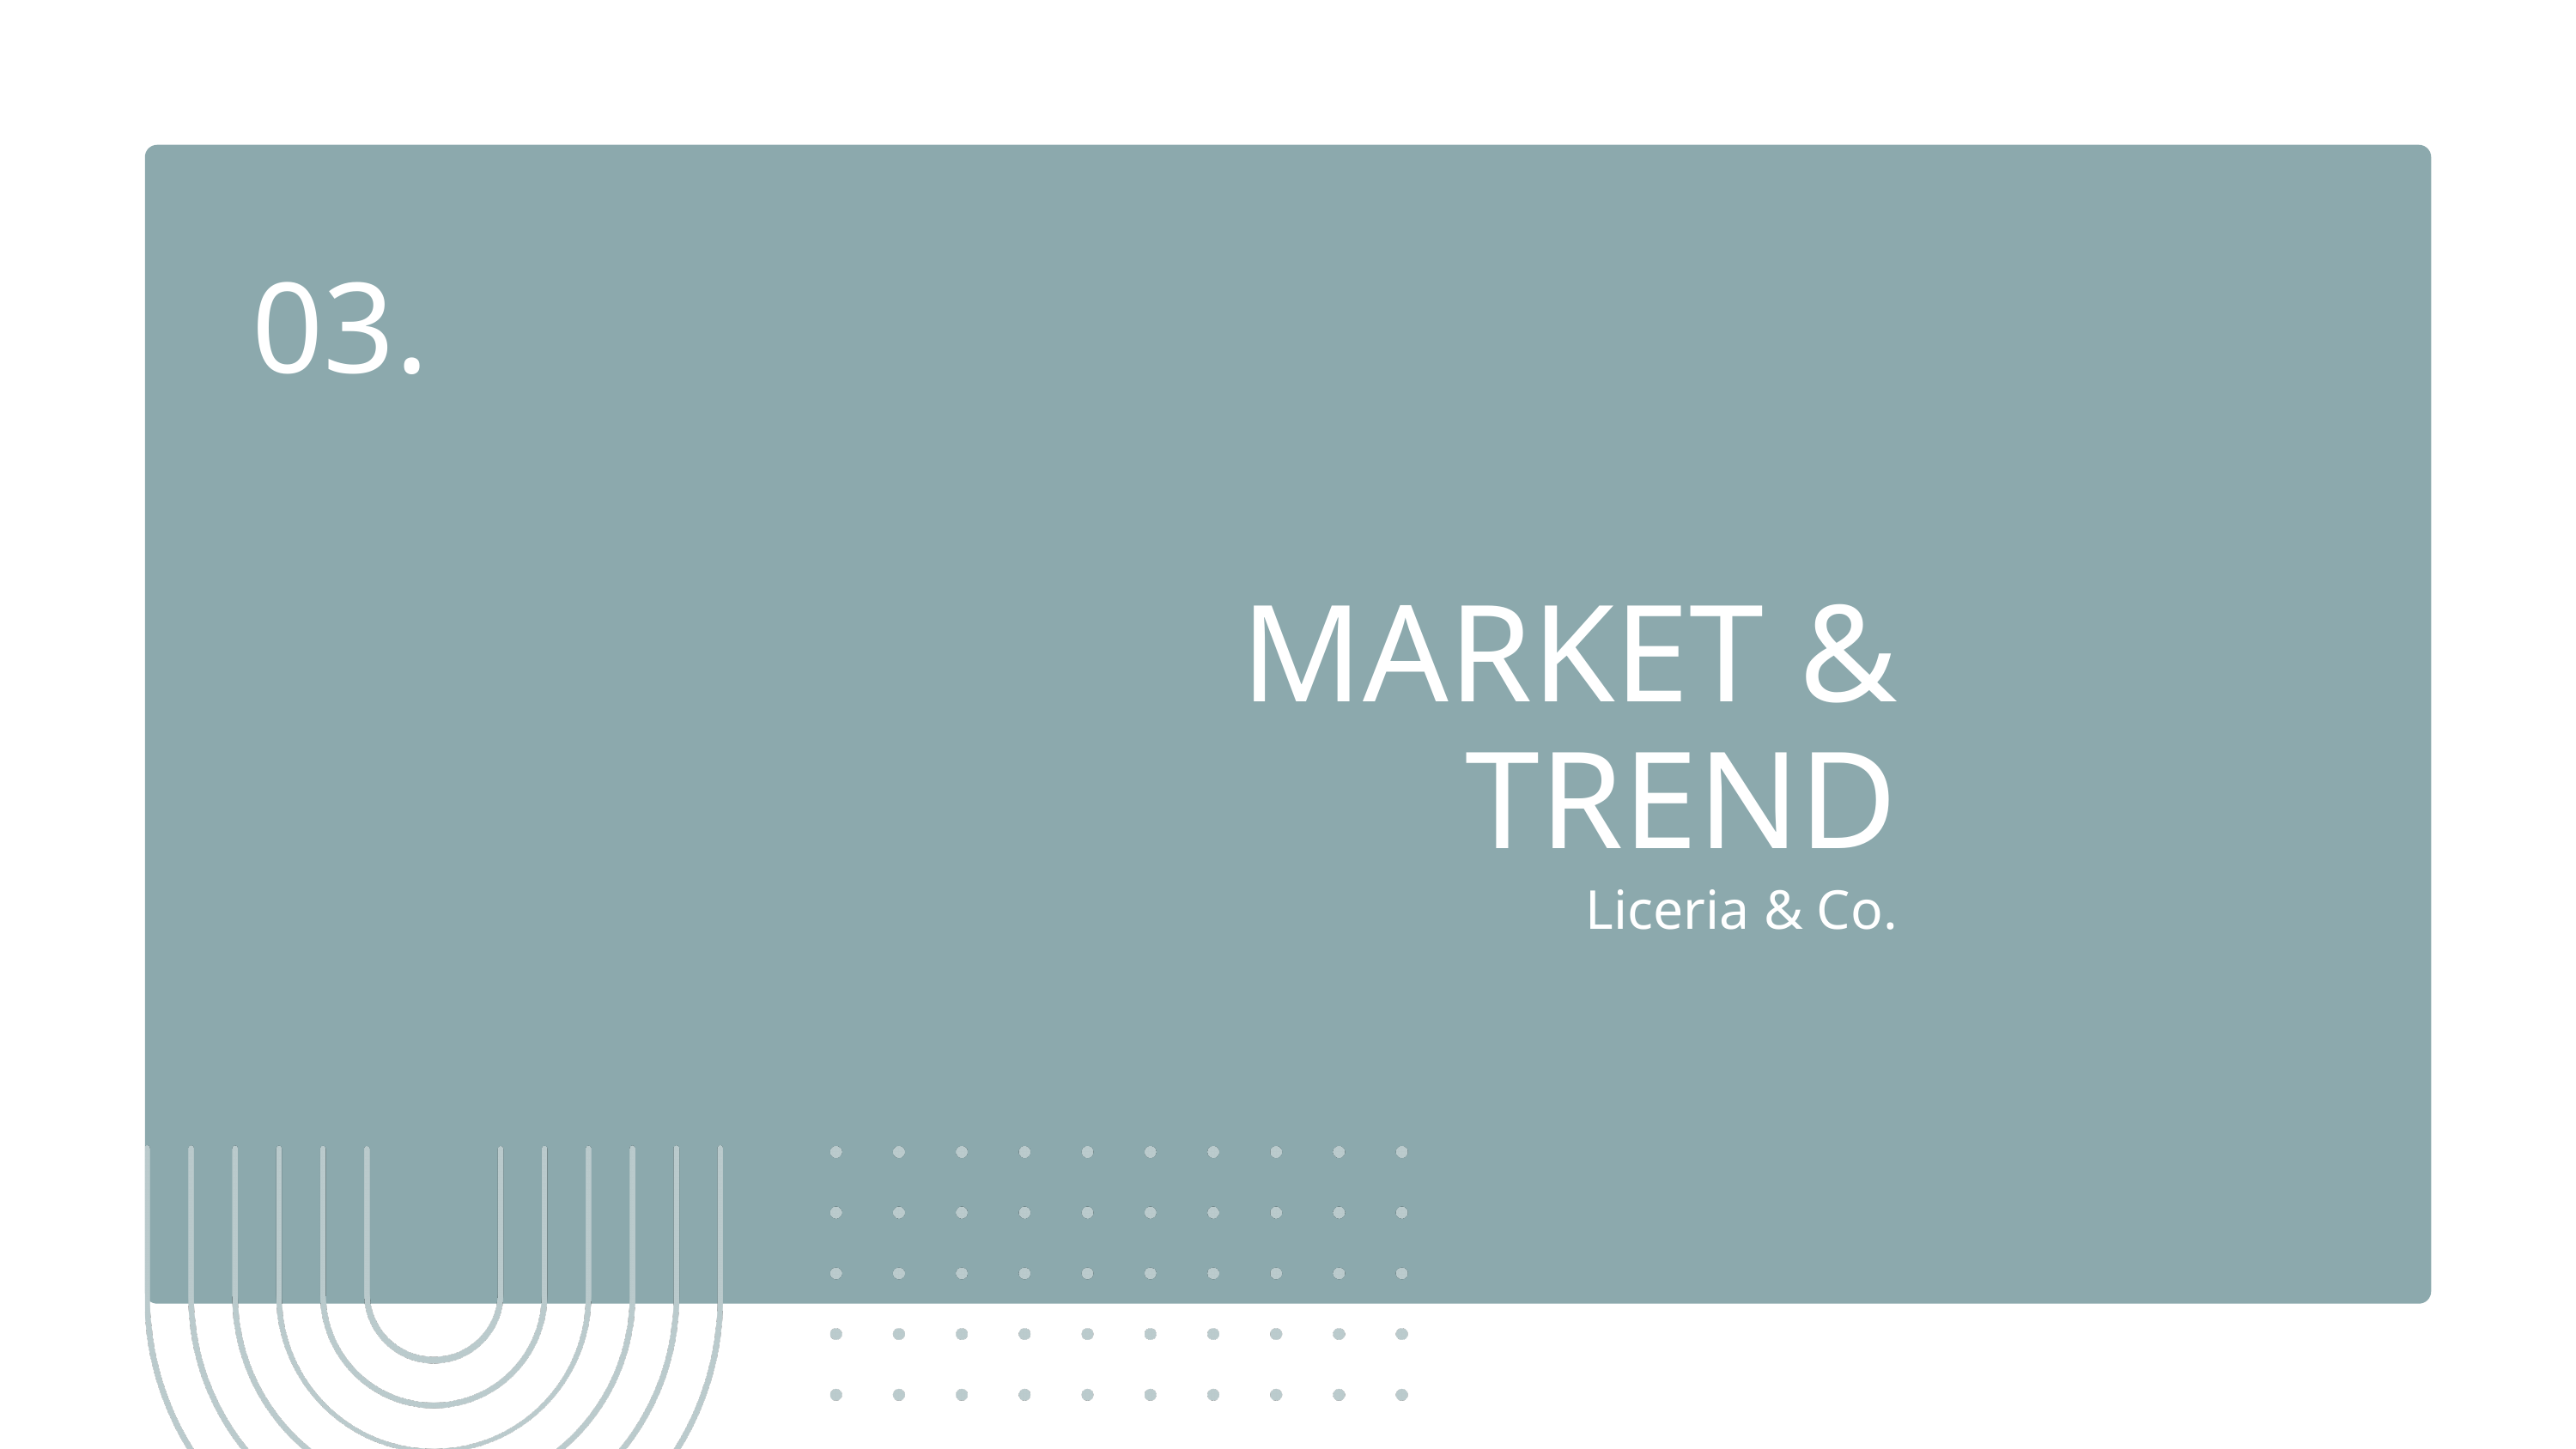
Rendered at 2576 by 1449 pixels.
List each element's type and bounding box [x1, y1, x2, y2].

text_box [144, 144, 2432, 1304]
text_box [144, 1310, 723, 1449]
text_box [829, 1311, 1408, 1449]
